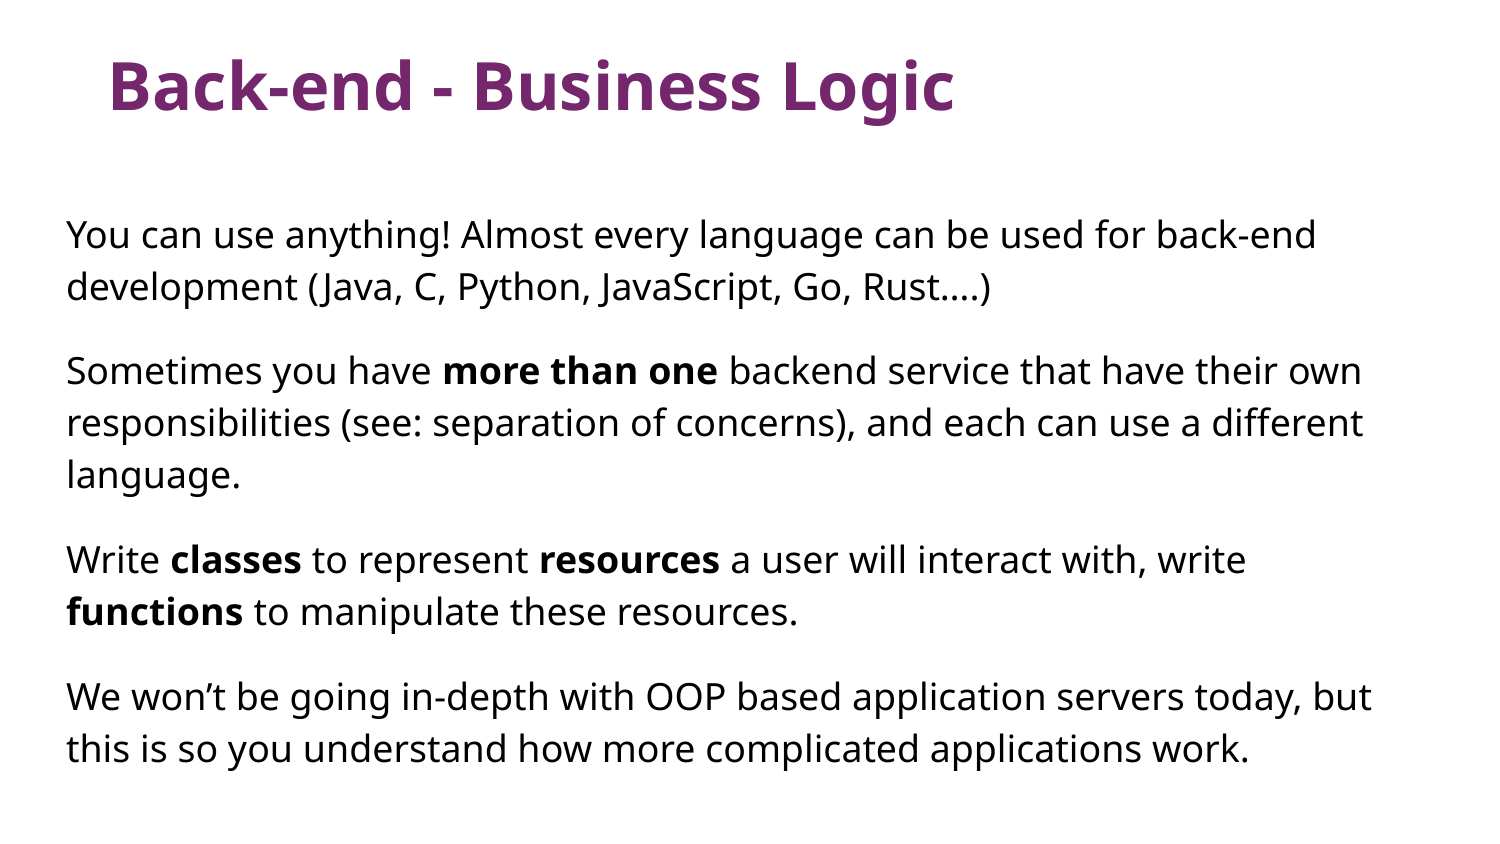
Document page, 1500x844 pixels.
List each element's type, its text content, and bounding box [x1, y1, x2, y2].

list You can use anything! Almost every language can be used for back-end development (Java, C, Python, JavaScript, Go, Rust….) Sometimes you have more than one backend service that have their own responsibilities (see: separation of concerns), and each can use a different language. Write classes to represent resources a user will interact with, write functions to manipulate these resources. We won’t be going in-depth with OOP based application servers today, but this is so you understand how more complicated applications work. [51, 189, 1449, 750]
text_box Back-end - Business Logic [51, 36, 1014, 111]
